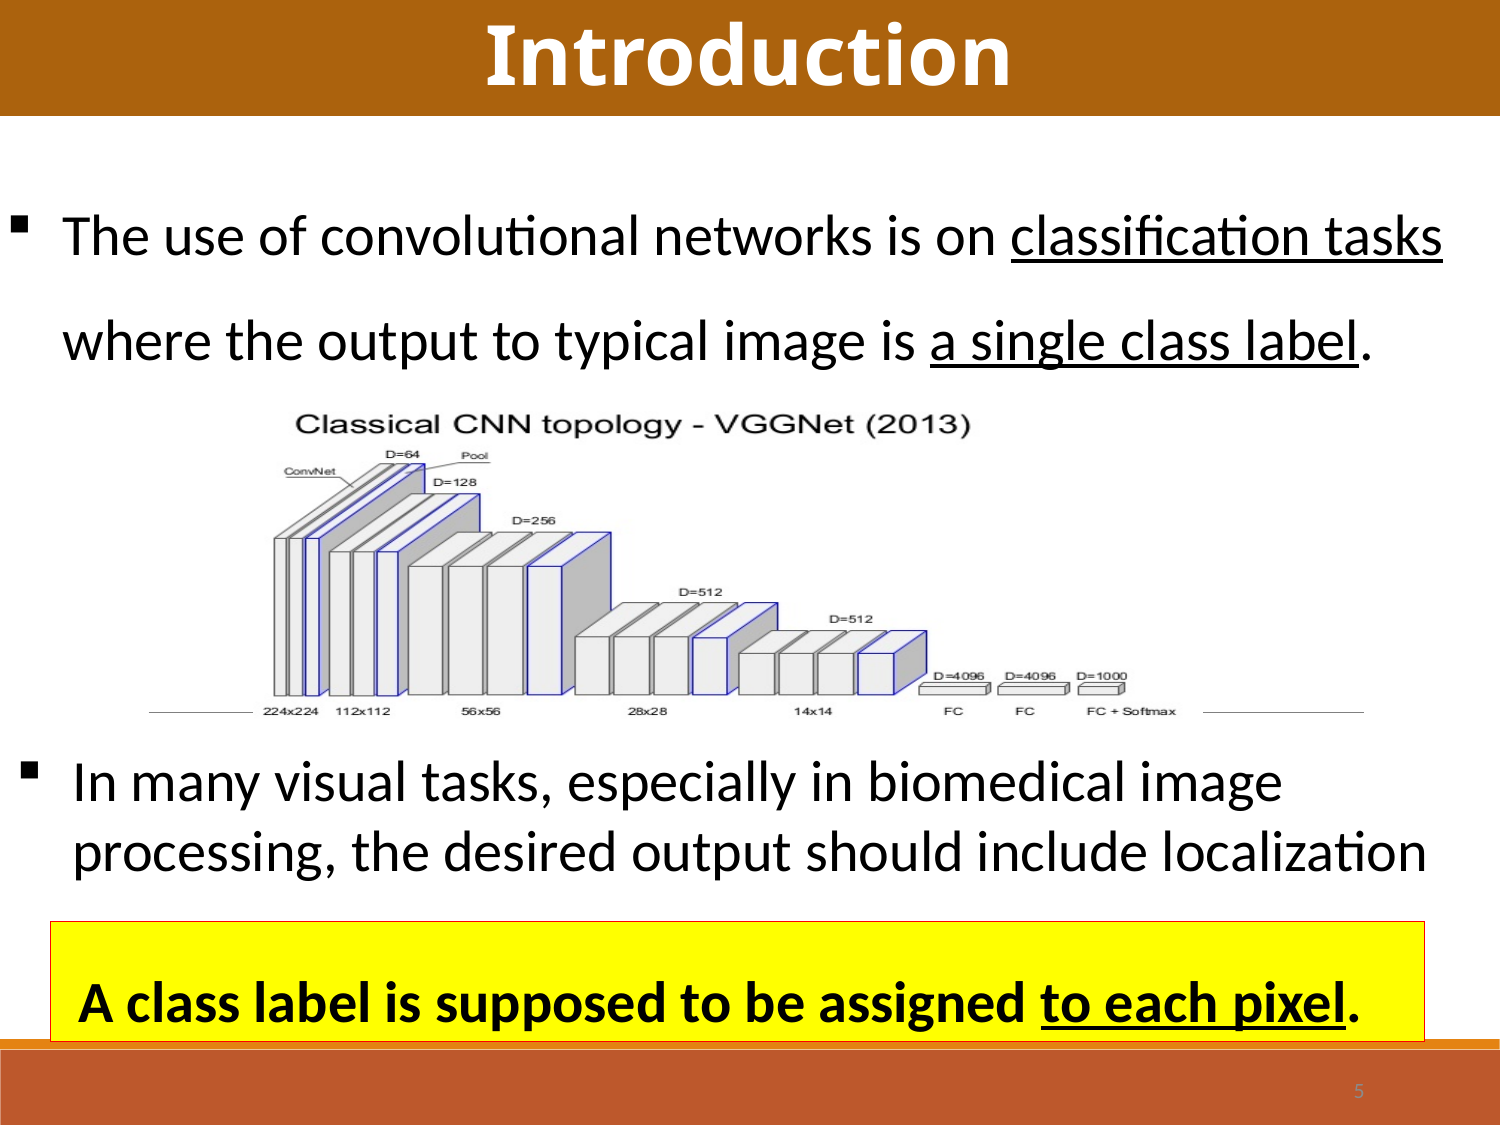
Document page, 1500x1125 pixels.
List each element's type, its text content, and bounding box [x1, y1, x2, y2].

slide_number 5 [1218, 1059, 1380, 1120]
text_box A class label is supposed to be assigned to each pixel. [50, 921, 1425, 1042]
text_box [1425, 110, 1500, 117]
text_box The use of convolutional networks is on classification tasks where the output to typical image is a single class label. [0, 154, 1483, 380]
text_box In many visual tasks, especially in biomedical image processing, the desired output should include localization [1, 735, 1500, 891]
text_box [31, 110, 1425, 154]
text_box [0, 110, 31, 117]
picture [252, 370, 1204, 743]
text_box Introduction [0, 0, 1500, 110]
